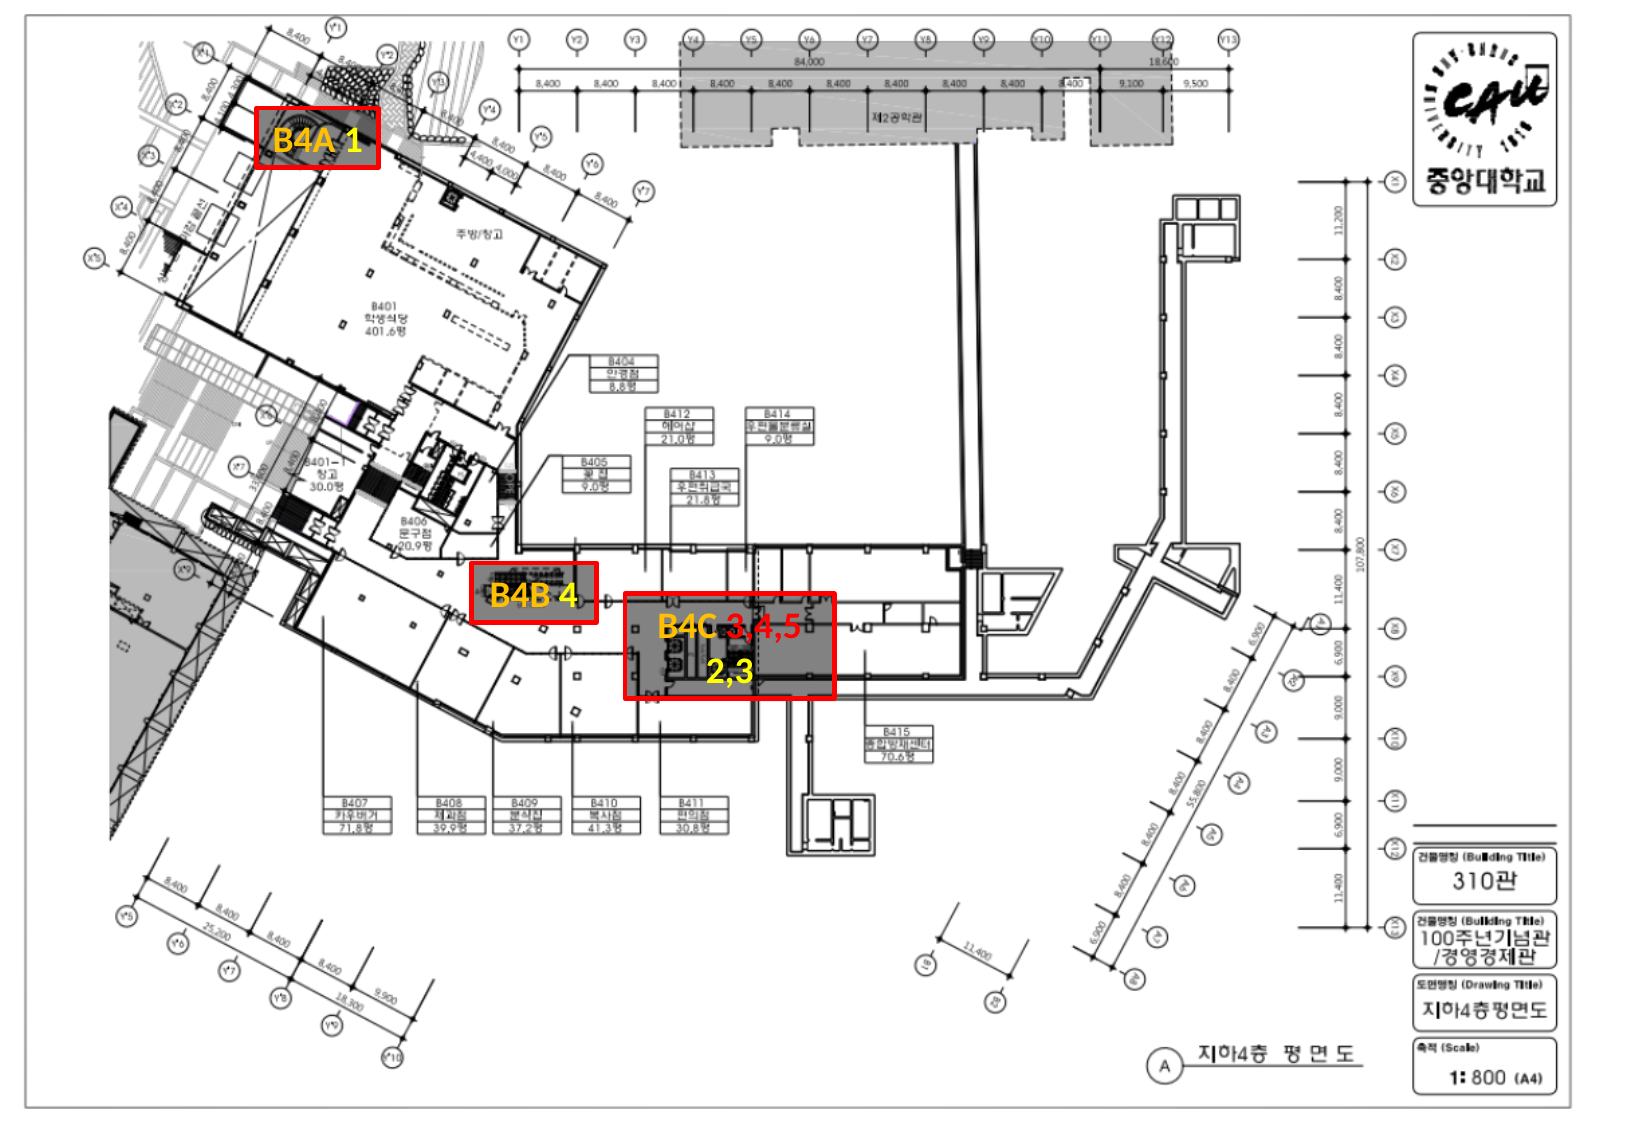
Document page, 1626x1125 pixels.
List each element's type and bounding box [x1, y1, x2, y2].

picture [233, 0, 1359, 1125]
